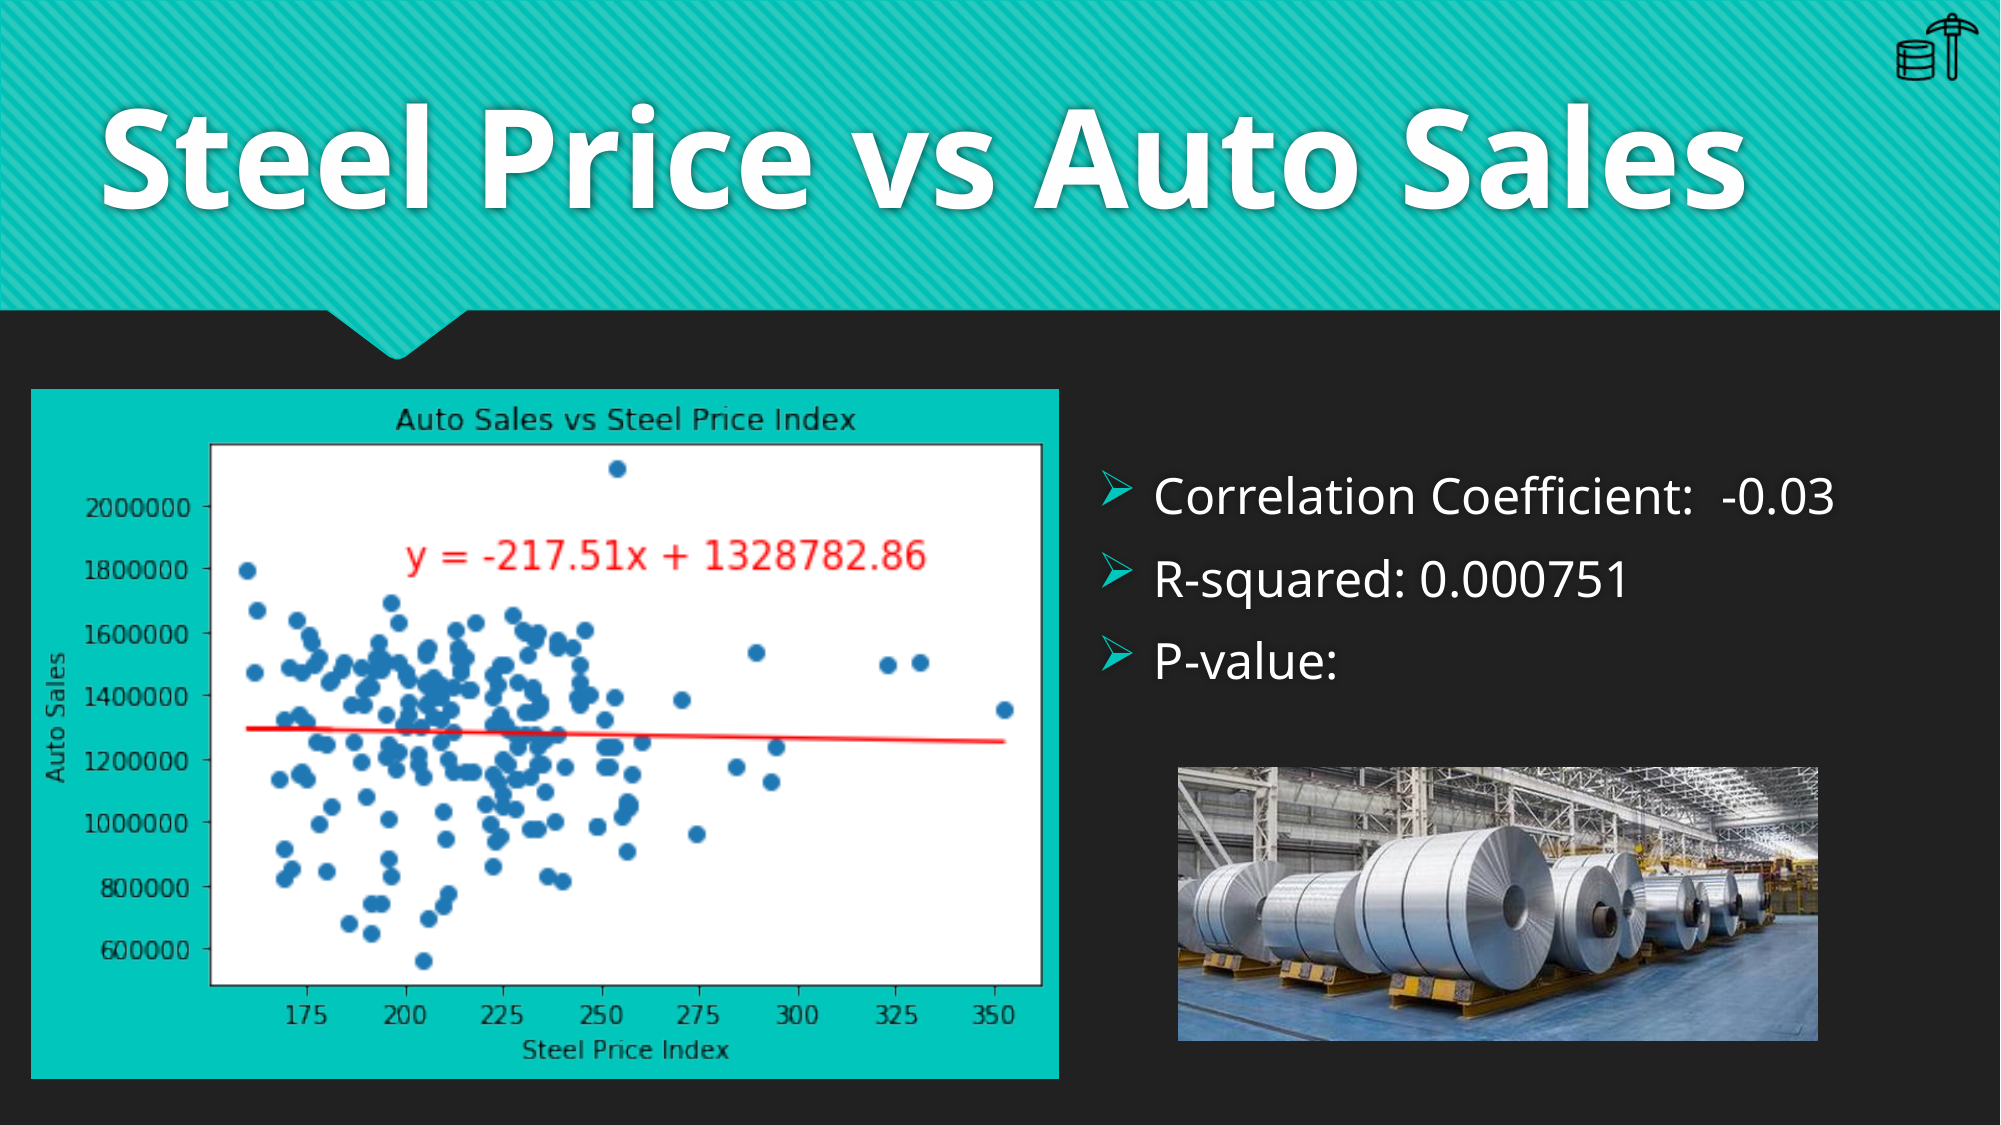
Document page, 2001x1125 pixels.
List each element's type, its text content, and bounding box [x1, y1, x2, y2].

picture [30, 389, 1059, 1080]
picture [1177, 767, 1818, 1041]
title Steel Price vs Auto Sales [83, 84, 1818, 244]
list Correlation Coefficient: -0.03 R-squared: 0.000751 P-value: [1082, 311, 1986, 926]
picture [1882, 0, 1986, 104]
